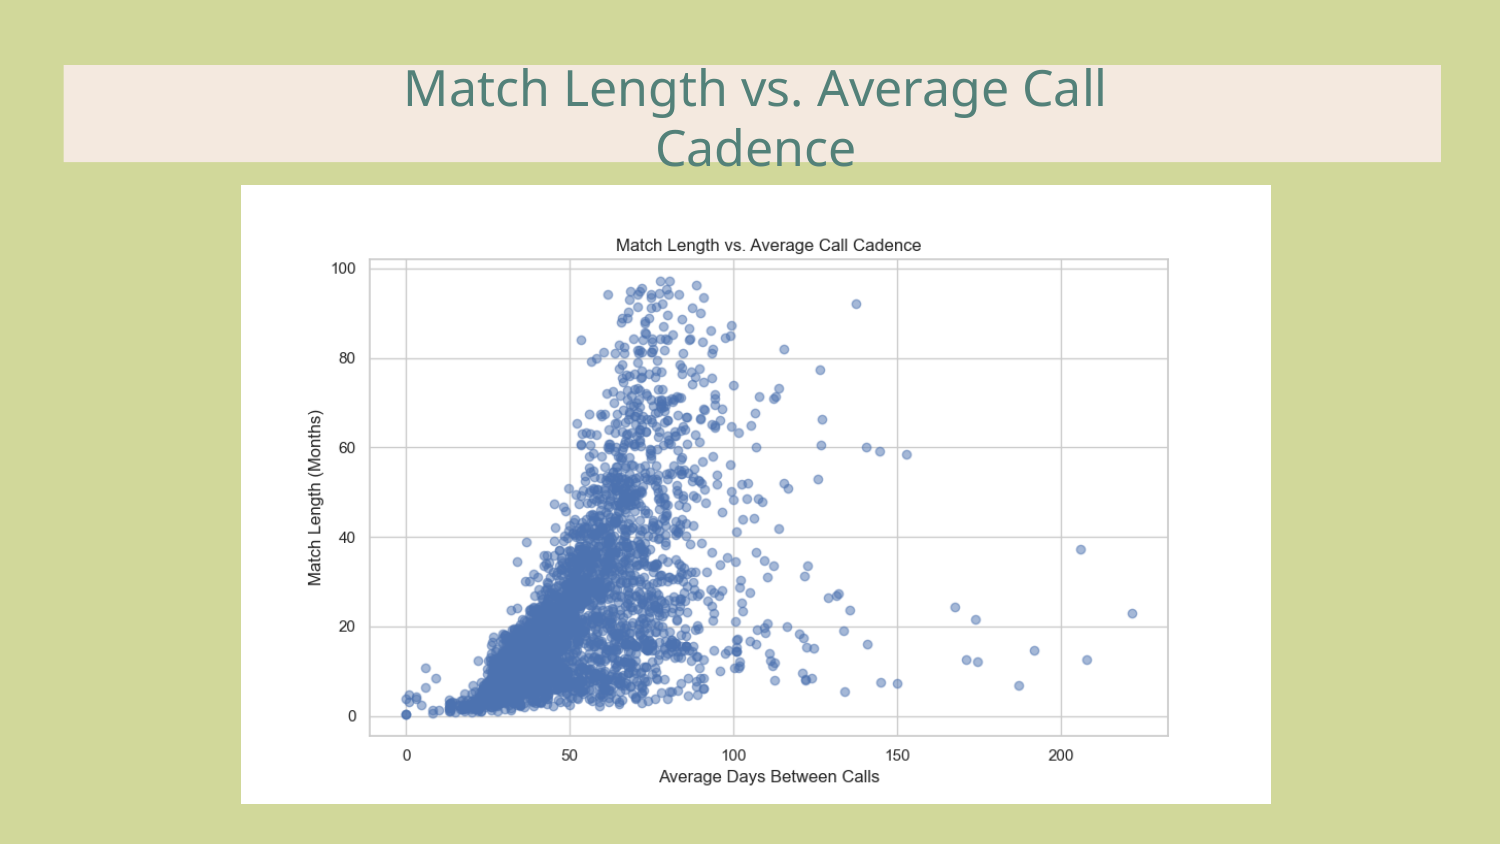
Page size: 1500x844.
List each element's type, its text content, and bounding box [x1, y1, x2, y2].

picture [241, 185, 1271, 804]
title Match Length vs. Average Call Cadence [308, 67, 1204, 165]
